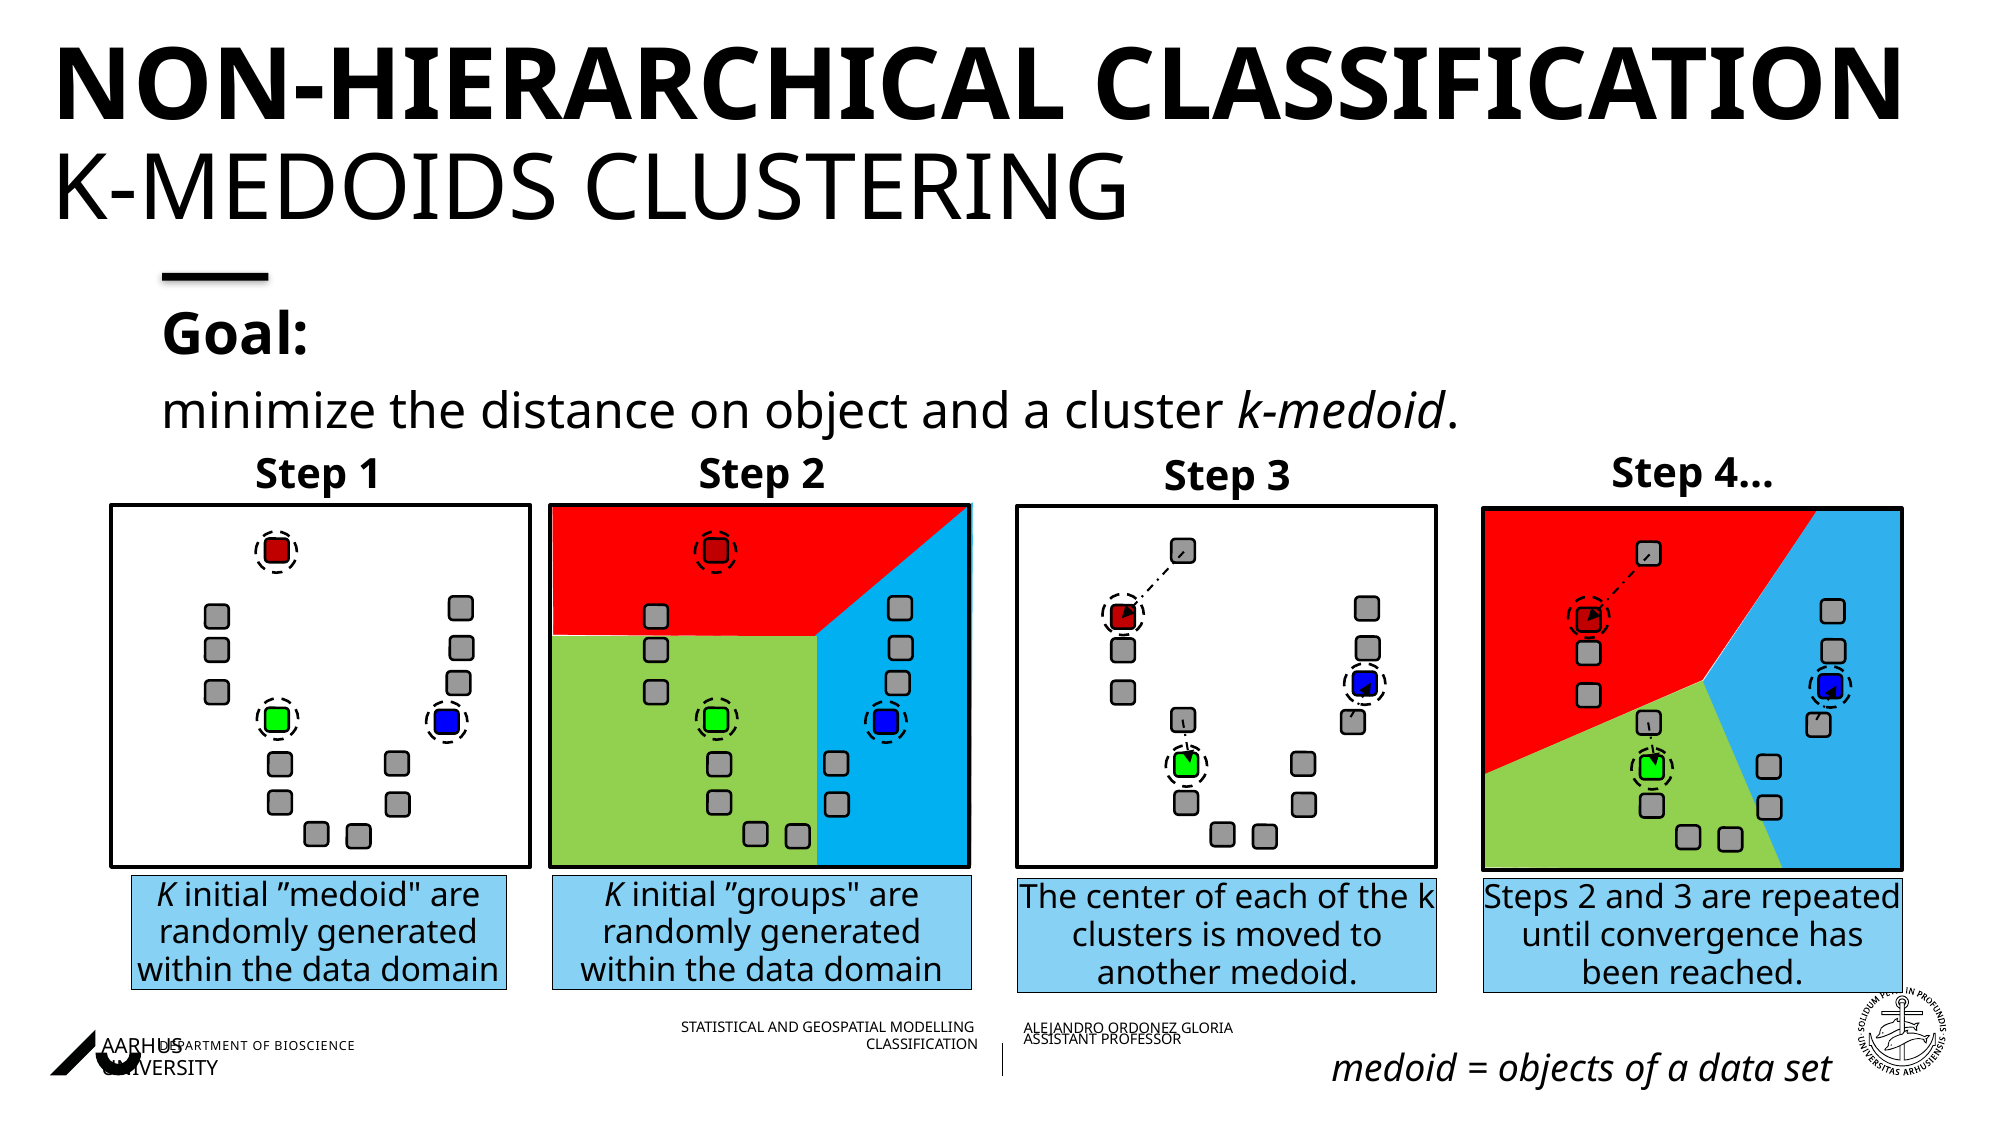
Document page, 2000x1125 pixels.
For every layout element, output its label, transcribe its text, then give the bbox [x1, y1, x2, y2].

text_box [110, 505, 531, 868]
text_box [550, 502, 973, 868]
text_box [1482, 506, 1904, 872]
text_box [130, 875, 507, 991]
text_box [1017, 873, 1438, 993]
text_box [1482, 448, 1903, 506]
title Non-hierarchical classification k-medoids Clustering [51, 24, 1948, 240]
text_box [552, 873, 972, 991]
text_box medoid = objects of a data set [1316, 1036, 1848, 1097]
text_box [552, 450, 972, 502]
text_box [130, 450, 507, 503]
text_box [1017, 452, 1438, 506]
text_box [1482, 878, 1903, 994]
list Goal: minimize the distance on object and a cluster k-medoid. [161, 299, 1839, 515]
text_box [1017, 505, 1437, 868]
